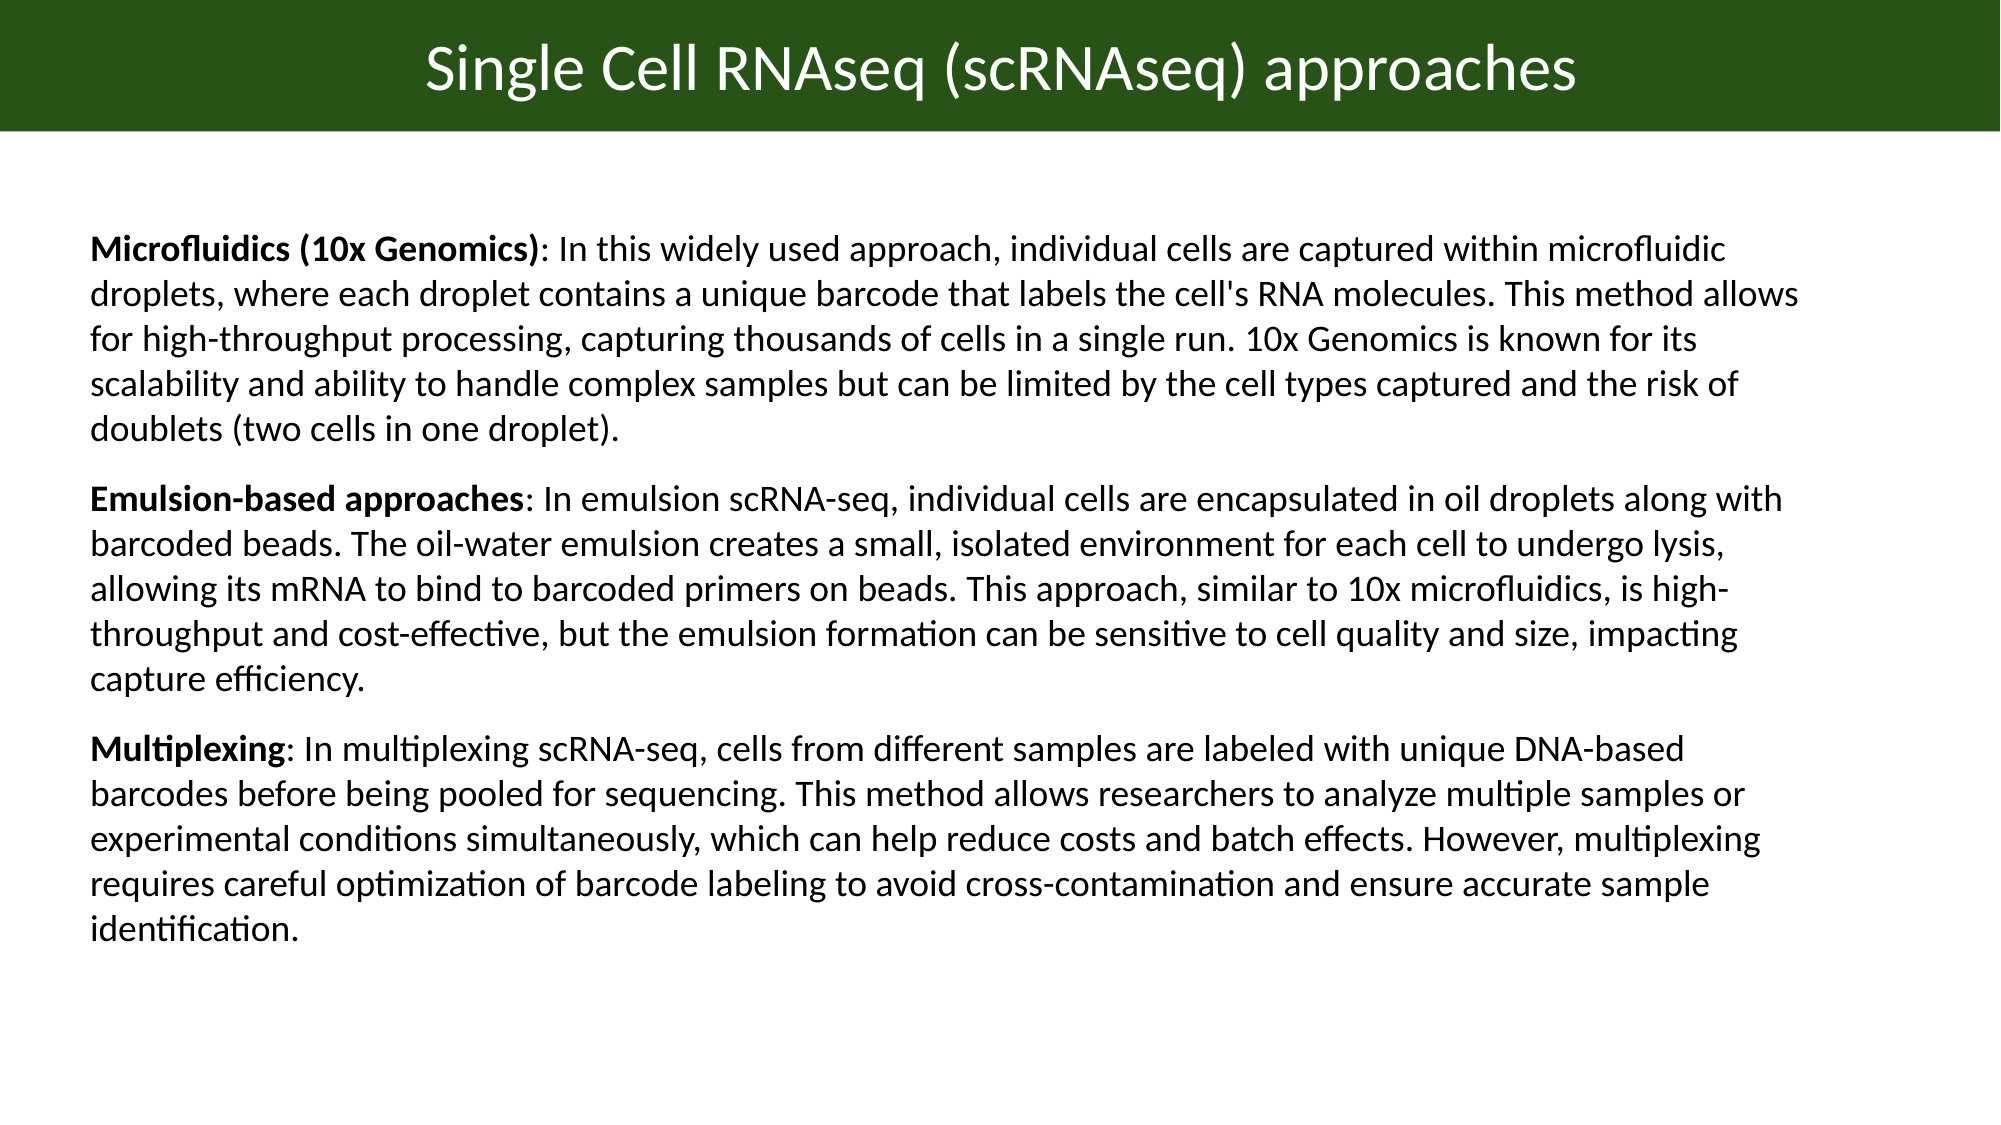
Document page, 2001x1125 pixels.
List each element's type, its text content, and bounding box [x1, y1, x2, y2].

text_box [0, 0, 2000, 133]
text_box Microfluidics (10x Genomics): In this widely used approach, individual cells are captured within microfluidic droplets, where each droplet contains a unique barcode that labels the cell's RNA molecules. This method allows for high-throughput processing, capturing thousands of cells in a single run. 10x Genomics is known for its scalability and ability to handle complex samples but can be limited by the cell types captured and the risk of doublets (two cells in one droplet). Emulsion-based approaches: In emulsion scRNA-seq, individual cells are encapsulated in oil droplets along with barcoded beads. The oil-water emulsion creates a small, isolated environment for each cell to undergo lysis, allowing its mRNA to bind to barcoded primers on beads. This approach, similar to 10x microfluidics, is high-throughput and cost-effective, but the emulsion formation can be sensitive to cell quality and size, impacting capture efficiency. Multiplexing: In multiplexing scRNA-seq, cells from different samples are labeled with unique DNA-based barcodes before being pooled for sequencing. This method allows researchers to analyze multiple samples or experimental conditions simultaneously, which can help reduce costs and batch effects. However, multiplexing requires careful optimization of barcode labeling to avoid cross-contamination and ensure accurate sample identification. [74, 216, 1820, 956]
text_box Single Cell RNAseq (scRNAseq) approaches [4, 16, 1999, 112]
